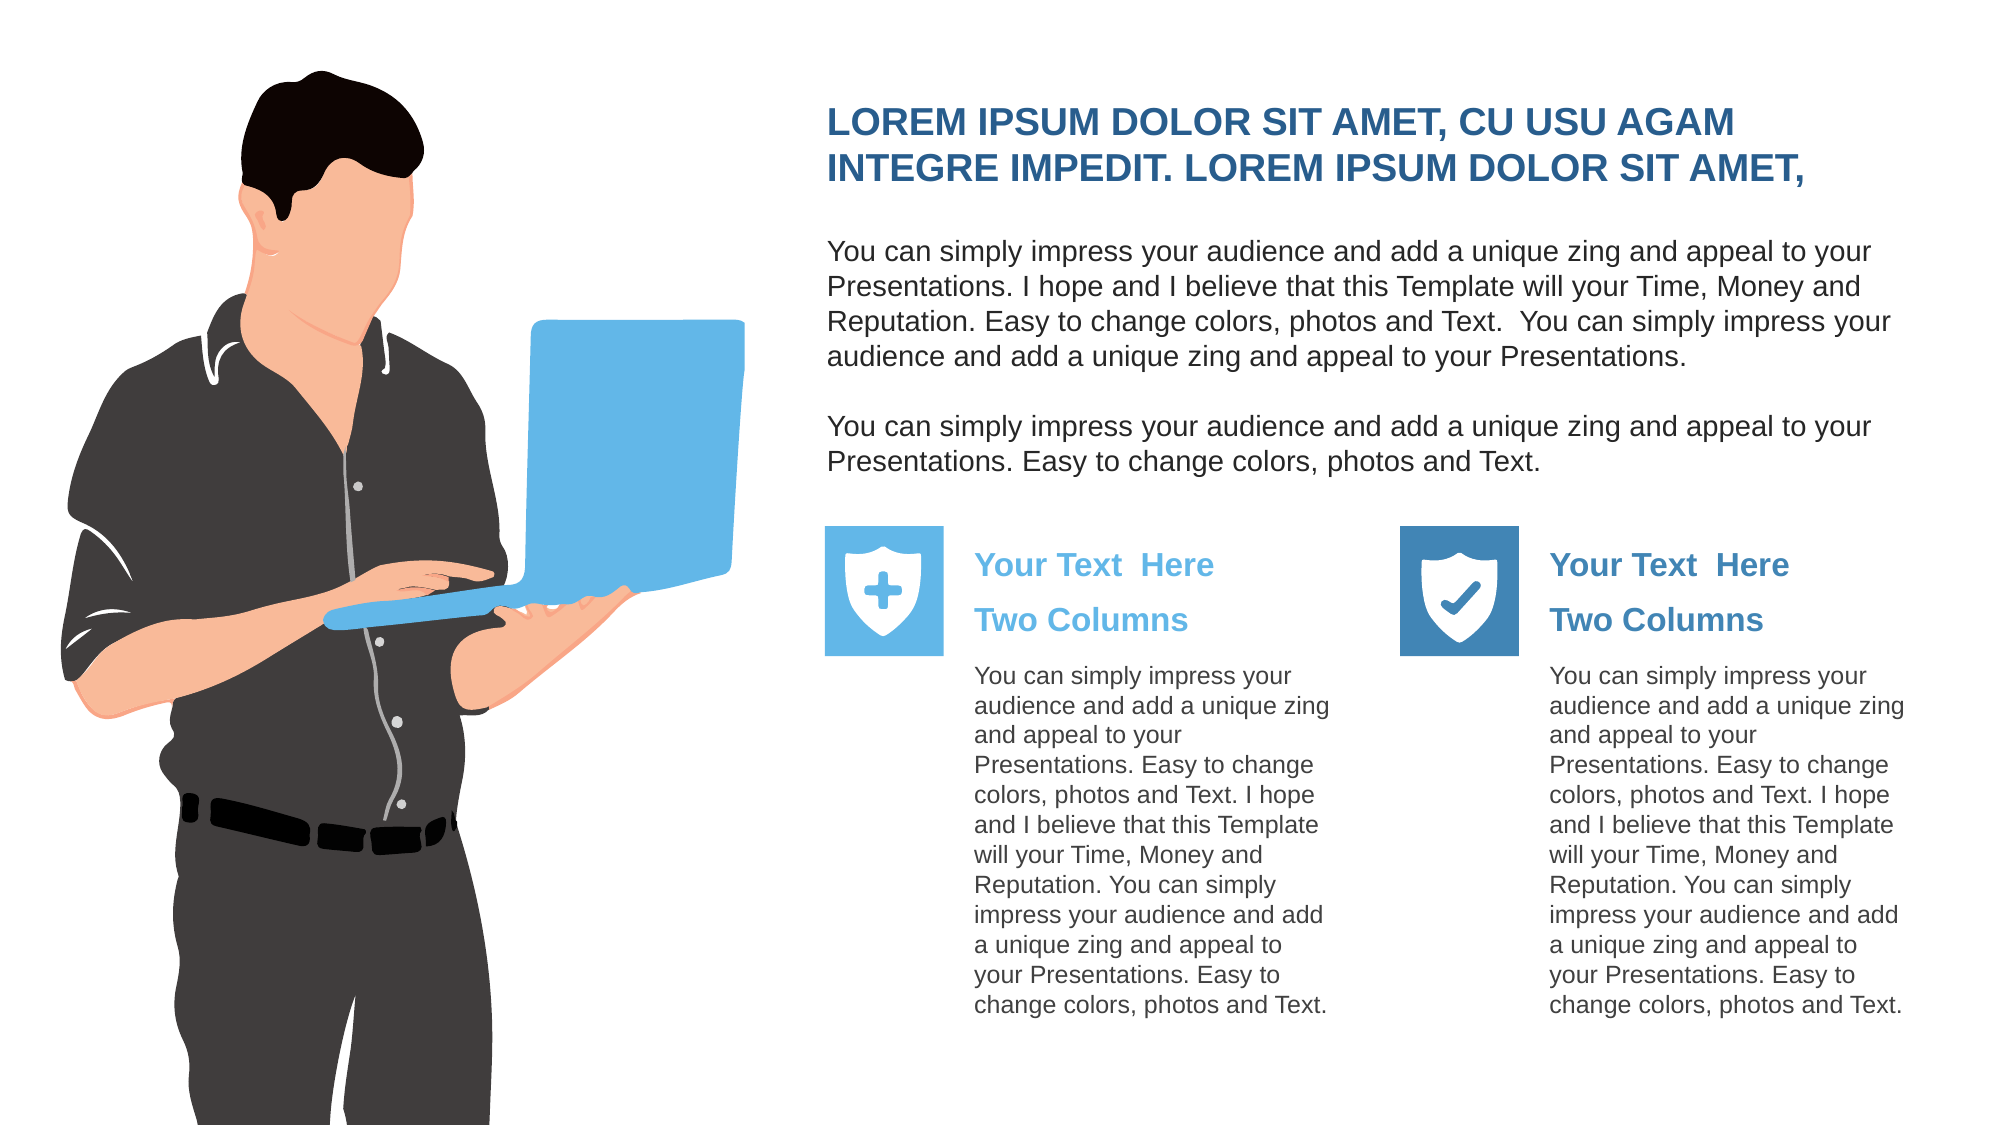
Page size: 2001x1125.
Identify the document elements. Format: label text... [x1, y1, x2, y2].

text_box [824, 525, 945, 657]
text_box [1421, 552, 1498, 643]
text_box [959, 536, 1350, 647]
text_box You can simply impress your audience and add a unique zing and appeal to your Presentations. Easy to change colors, photos and Text. I hope and I believe that this Template will your Time, Money and Reputation. You can simply impress your audience and add a unique zing and appeal to your Presentations. Easy to change colors, photos and Text. [959, 651, 1350, 1026]
text_box [1399, 525, 1520, 657]
text_box You can simply impress your audience and add a unique zing and appeal to your Presentations. Easy to change colors, photos and Text. I hope and I believe that this Template will your Time, Money and Reputation. You can simply impress your audience and add a unique zing and appeal to your Presentations. Easy to change colors, photos and Text. [1534, 651, 1925, 1026]
text_box You can simply impress your audience and add a unique zing and appeal to your Presentations. I hope and I believe that this Template will your Time, Money and Reputation. Easy to change colors, photos and Text. You can simply impress your audience and add a unique zing and appeal to your Presentations. You can simply impress your audience and add a unique zing and appeal to your Presentations. Easy to change colors, photos and Text. [812, 225, 1925, 485]
text_box [845, 546, 922, 637]
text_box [49, 59, 753, 1125]
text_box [1534, 536, 1925, 647]
text_box LOREM IPSUM DOLOR SIT AMET, CU USU AGAM INTEGRE IMPEDIT. LOREM IPSUM DOLOR SIT AMET, [812, 89, 1925, 197]
